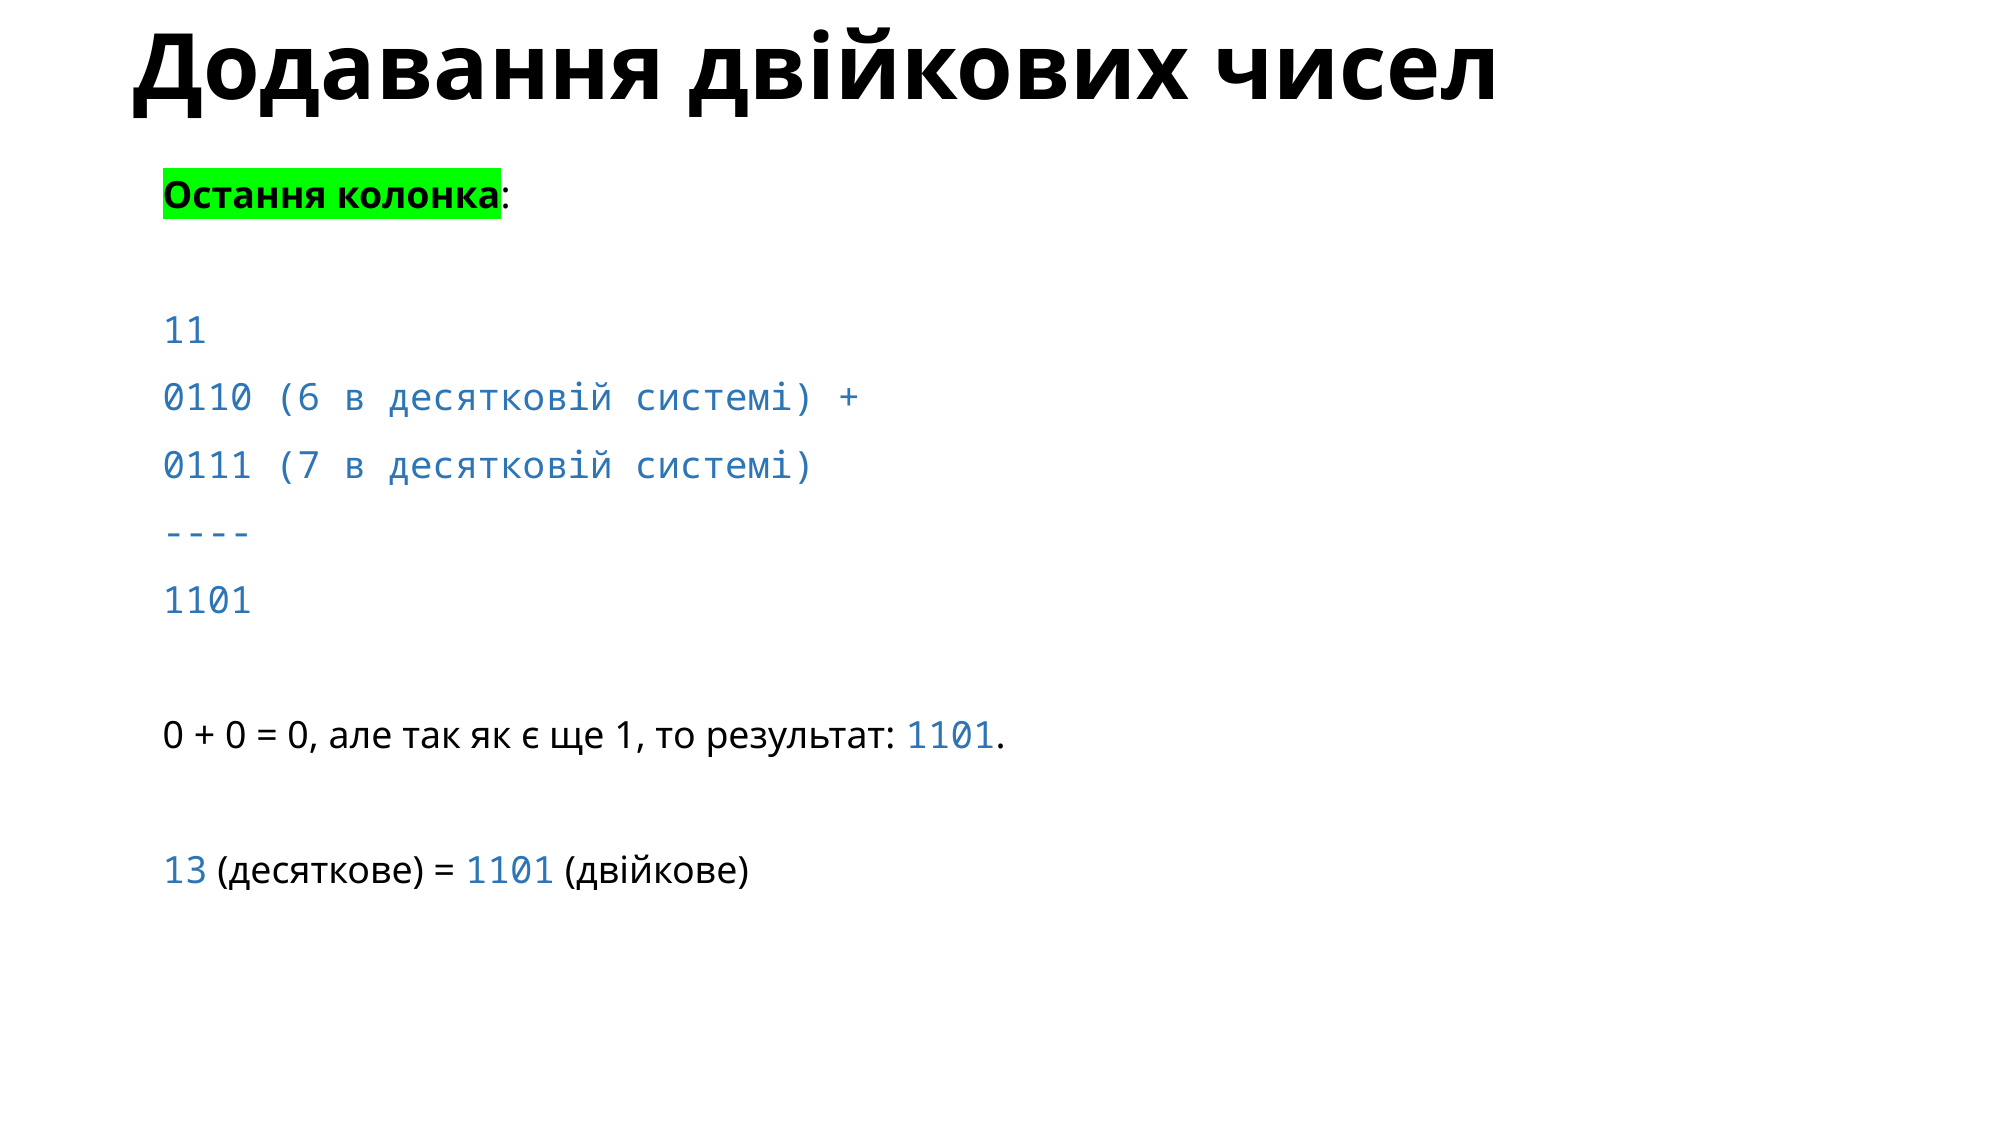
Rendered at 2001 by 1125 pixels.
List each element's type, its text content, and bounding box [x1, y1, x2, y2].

list Остання колонка: 11 0110 (6 в десятковій системі) + 0111 (7 в десятковій системі) ---- 1101 0 + 0 = 0, але так як є ще 1, то результат: 1101. 13 (десяткове) = 1101 (двійкове) [0, 140, 2000, 1125]
title Додавання двійкових чисел [0, 0, 2000, 140]
